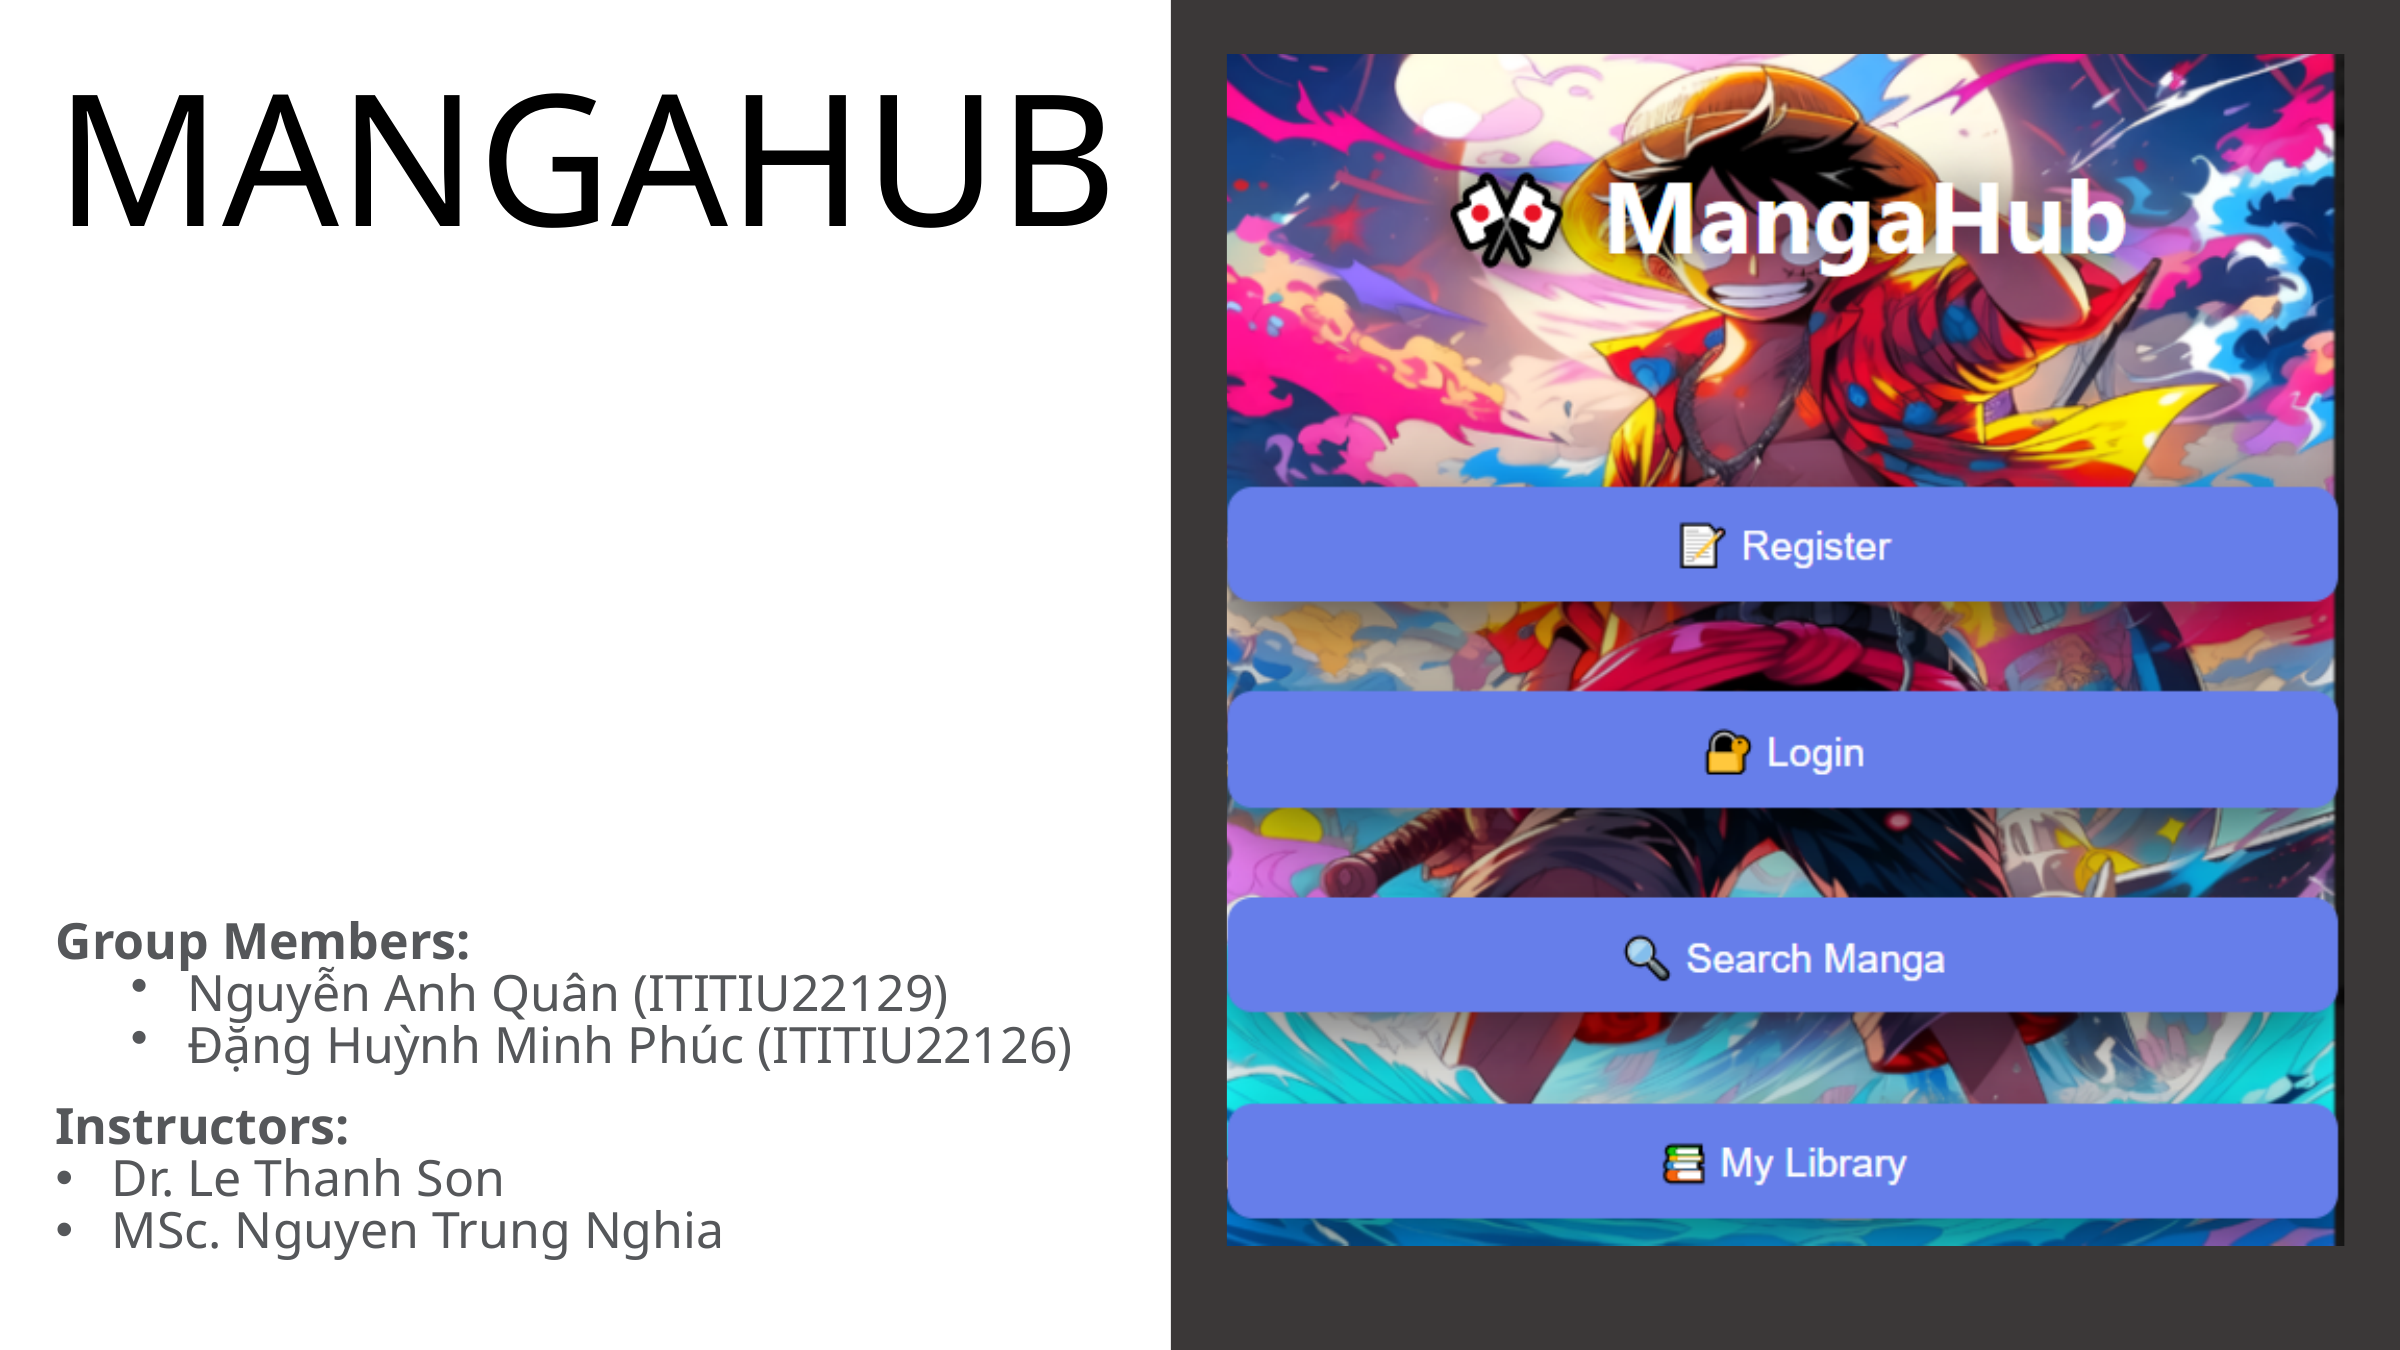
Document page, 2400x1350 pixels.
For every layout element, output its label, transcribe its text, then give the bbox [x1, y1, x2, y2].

picture [1226, 54, 2345, 1246]
picture [1995, 1242, 2030, 1246]
text_box [1170, 0, 2400, 1350]
text_box MANGAHUB [55, 54, 948, 340]
text_box Instructors: Dr. Le Thanh Son MSc. Nguyen Trung Nghia [55, 1102, 1073, 1266]
text_box Group Members: Nguyễn Anh Quân (ITITIU22129) Đặng Huỳnh Minh Phúc (ITITIU22126) [55, 917, 1116, 1121]
